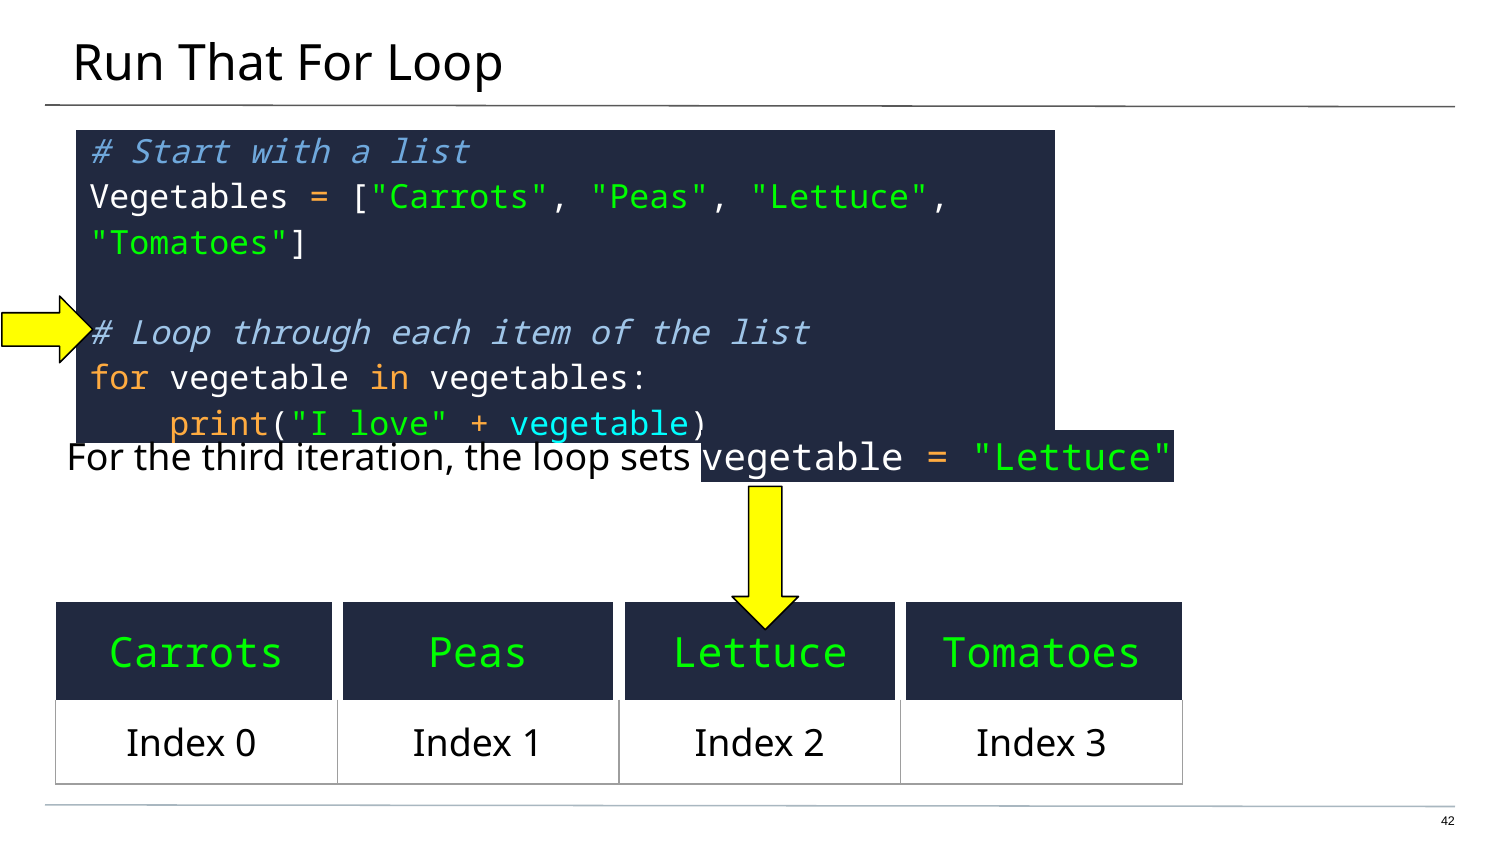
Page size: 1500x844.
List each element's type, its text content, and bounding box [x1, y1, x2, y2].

table_header Tomatoes [906, 602, 1182, 700]
table_cell Index 2 [620, 701, 900, 783]
table_header Peas [343, 602, 613, 700]
text_box For the third iteration, the loop sets vegetable = "Lettuce" [0, 417, 1317, 492]
title Run That For Loop [0, 0, 1500, 88]
text_box [1, 296, 93, 363]
table_cell Index 3 [901, 701, 1182, 783]
table_header # Start with a list Vegetables = ["Carrots", "Peas", "Lettuce", "Tomatoes"] # Loop through each item of the list for vegetable in vegetables: print("I love" + vegetable) [76, 130, 1055, 417]
table_header Lettuce [625, 602, 895, 700]
slide_number 42 [1412, 813, 1455, 831]
table_cell Index 1 [338, 701, 618, 783]
table_cell Index 0 [56, 701, 337, 783]
table_header Carrots [56, 602, 332, 700]
text_box [731, 486, 799, 630]
